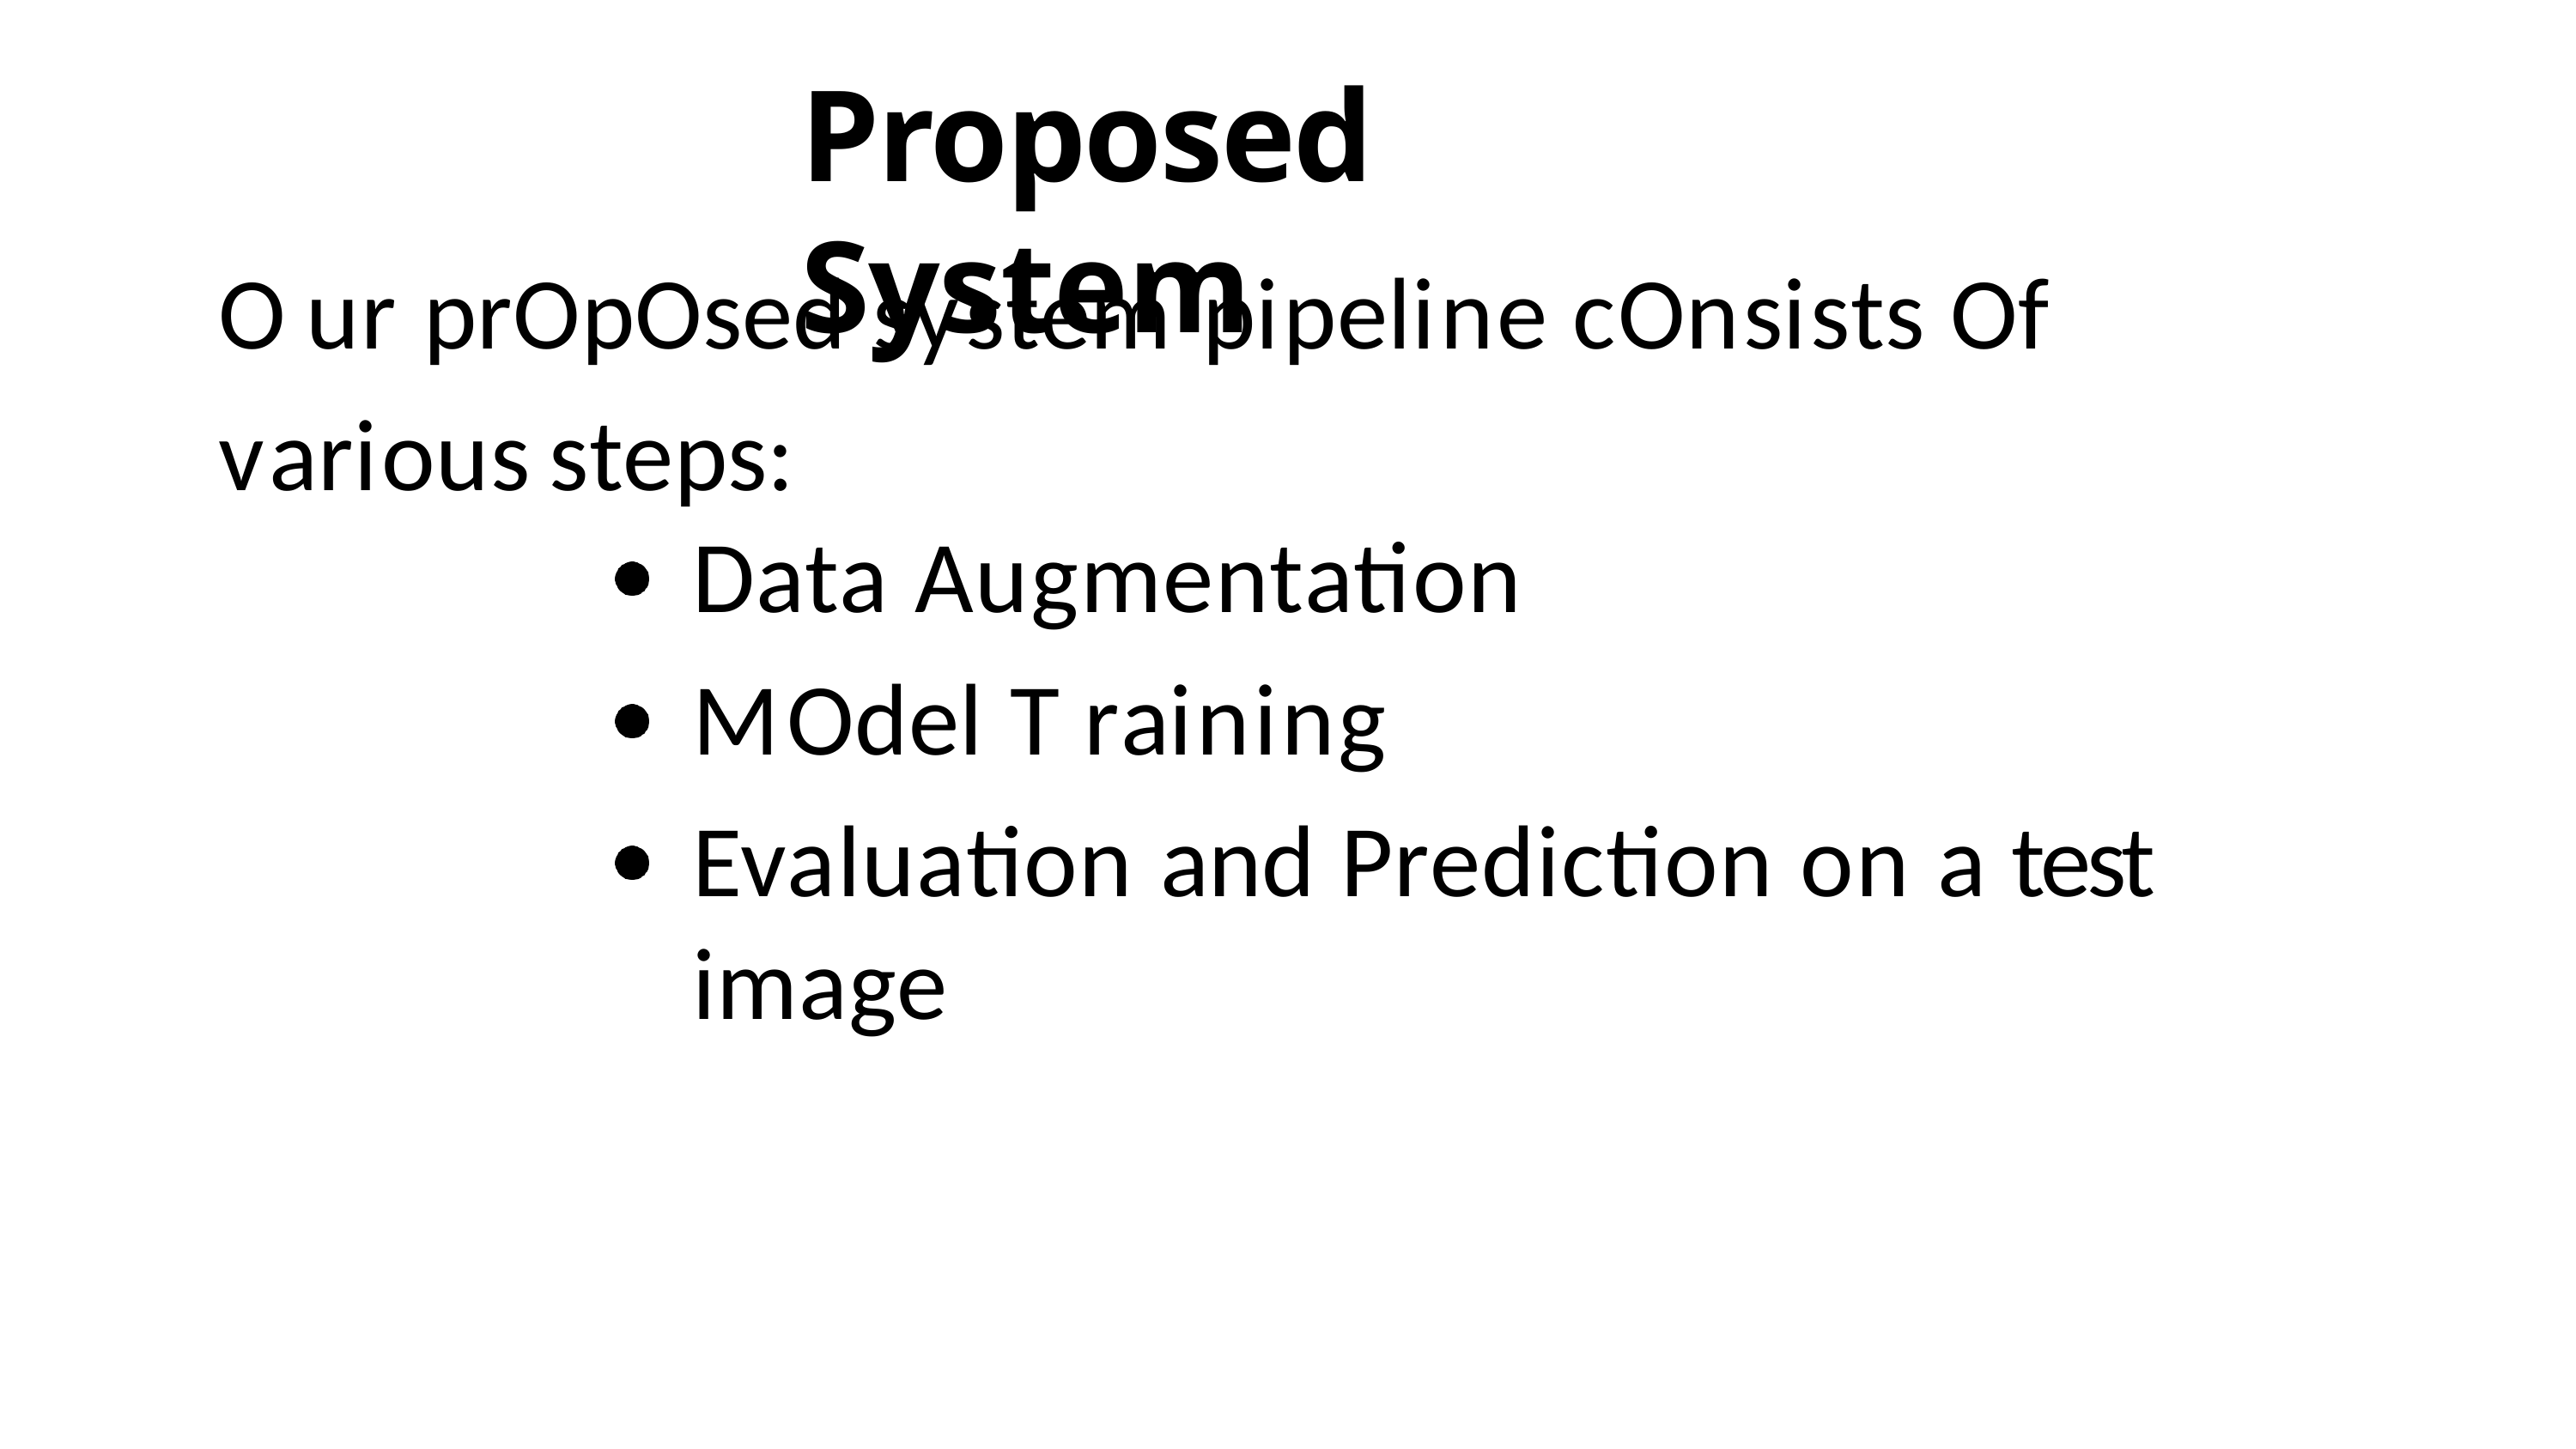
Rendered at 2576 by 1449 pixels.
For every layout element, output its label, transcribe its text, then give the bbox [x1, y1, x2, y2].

text_box Our proposed system pipeline consists of various steps: Data Augmentation Model Training Evaluation and Prediction on a test image [216, 225, 2447, 1040]
title Proposed System [799, 53, 1772, 225]
picture [614, 561, 649, 596]
picture [614, 846, 649, 881]
picture [614, 704, 649, 738]
